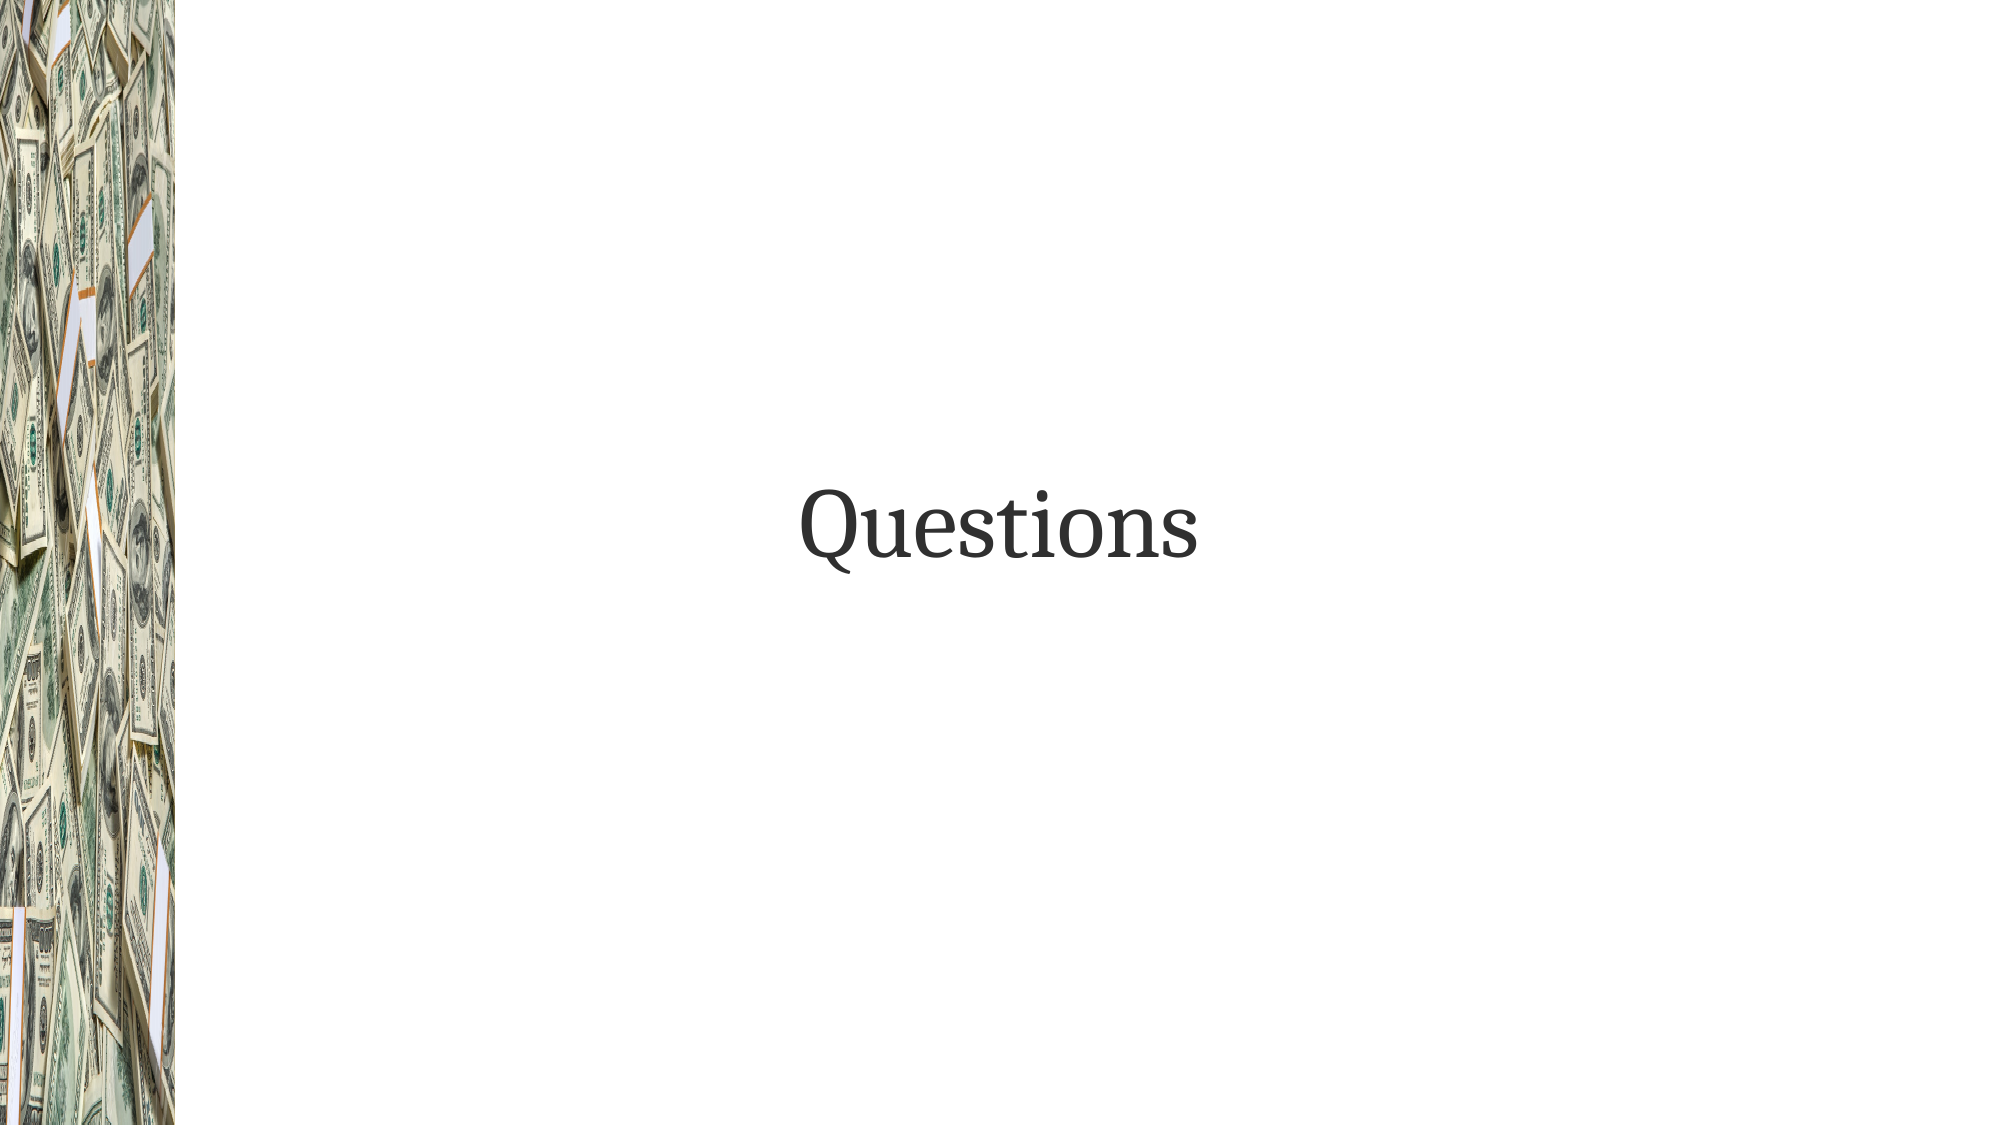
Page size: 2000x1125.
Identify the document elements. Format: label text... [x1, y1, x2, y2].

text_box Questions [655, 450, 1344, 585]
picture [0, 0, 175, 1125]
